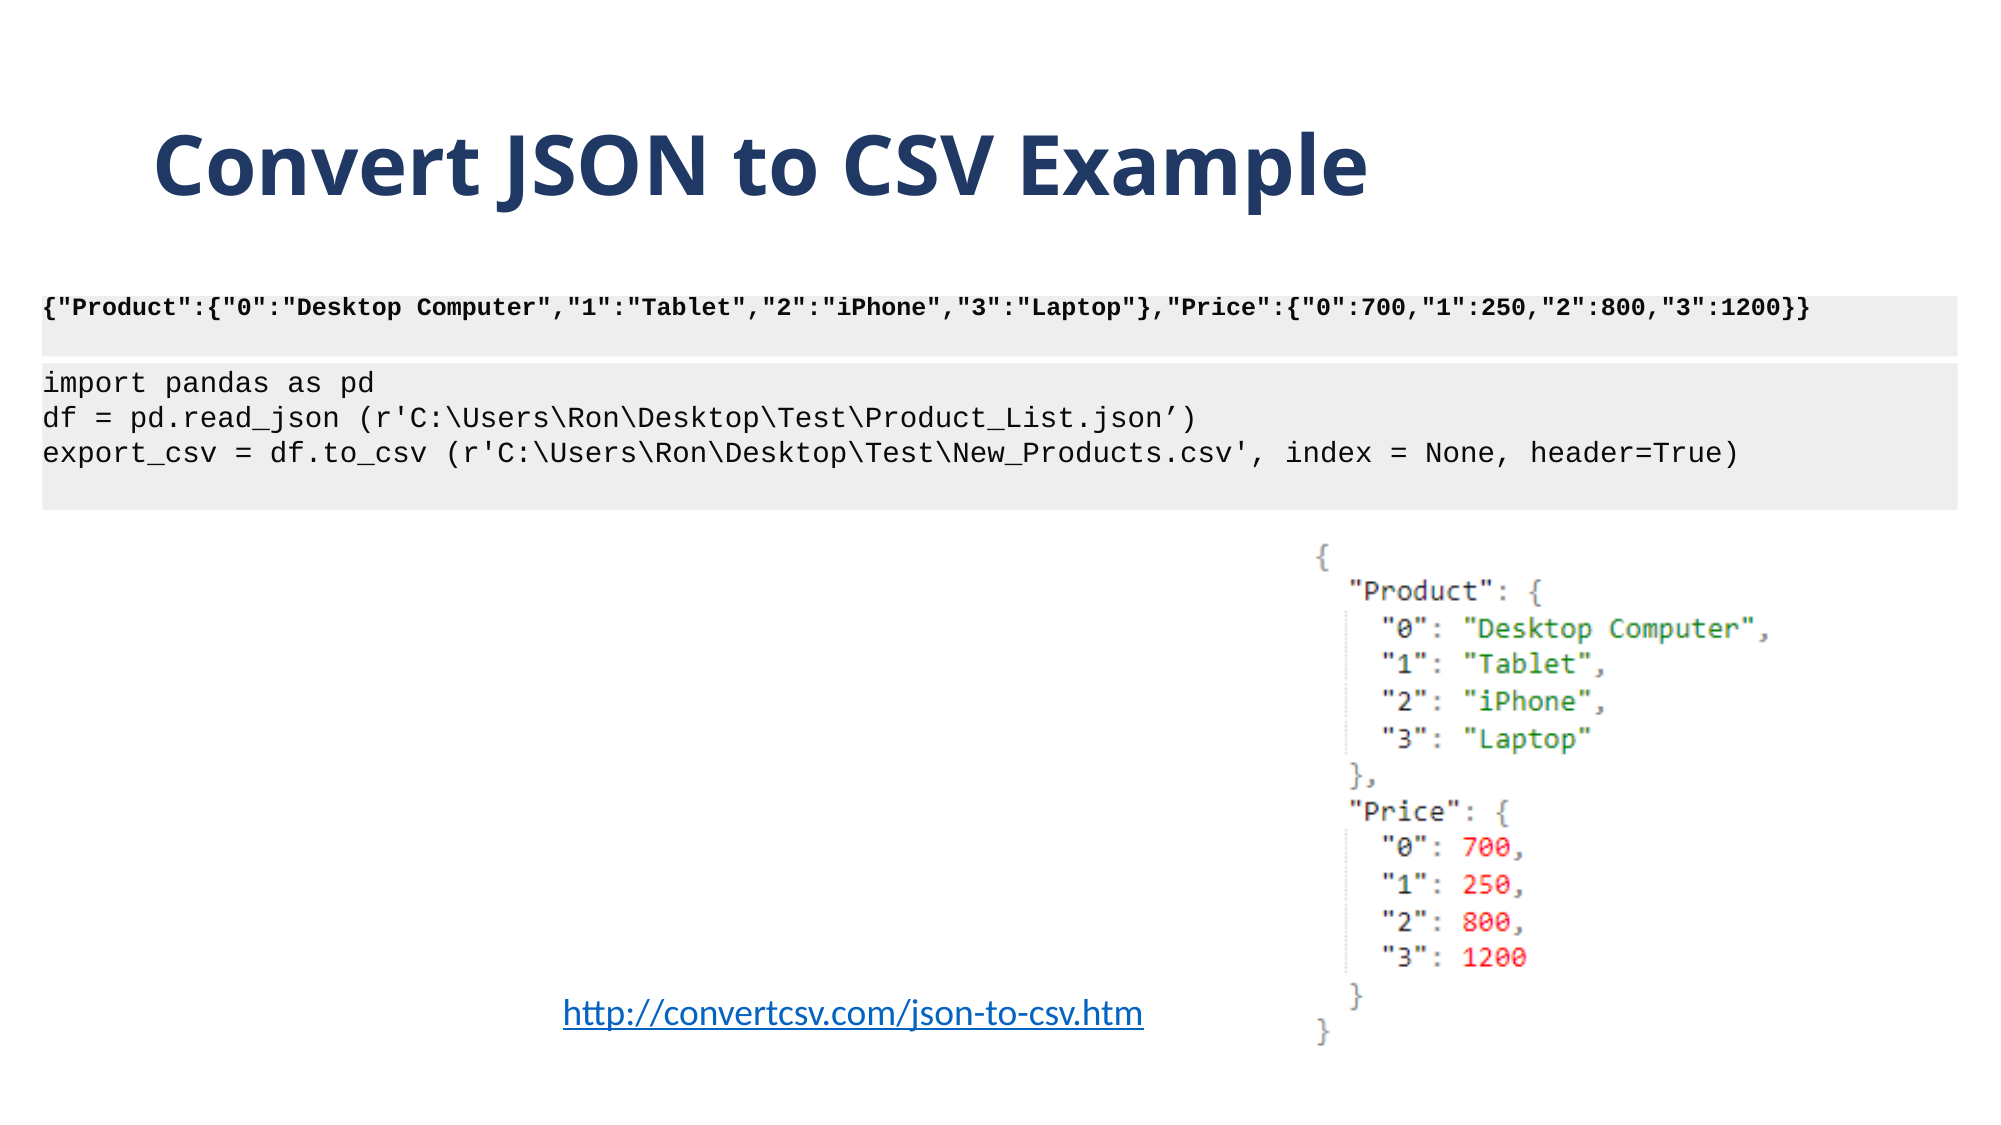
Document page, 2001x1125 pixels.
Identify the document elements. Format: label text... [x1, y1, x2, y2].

text_box http://convertcsv.com/json-to-csv.htm [548, 980, 1310, 1085]
text_box import pandas as pd df = pd.read_json (r'C:\Users\Ron\Desktop\Test\Product_List.json’) export_csv = df.to_csv (r'C:\Users\Ron\Desktop\Test\New_Products.csv', index = None, header=True) [42, 363, 1958, 510]
picture [1310, 539, 1914, 1087]
text_box {"Product":{"0":"Desktop Computer","1":"Tablet","2":"iPhone","3":"Laptop"},"Price":{"0":700,"1":250,"2":800,"3":1200}} [42, 296, 1958, 357]
title Convert JSON to CSV Example [137, 59, 1863, 278]
